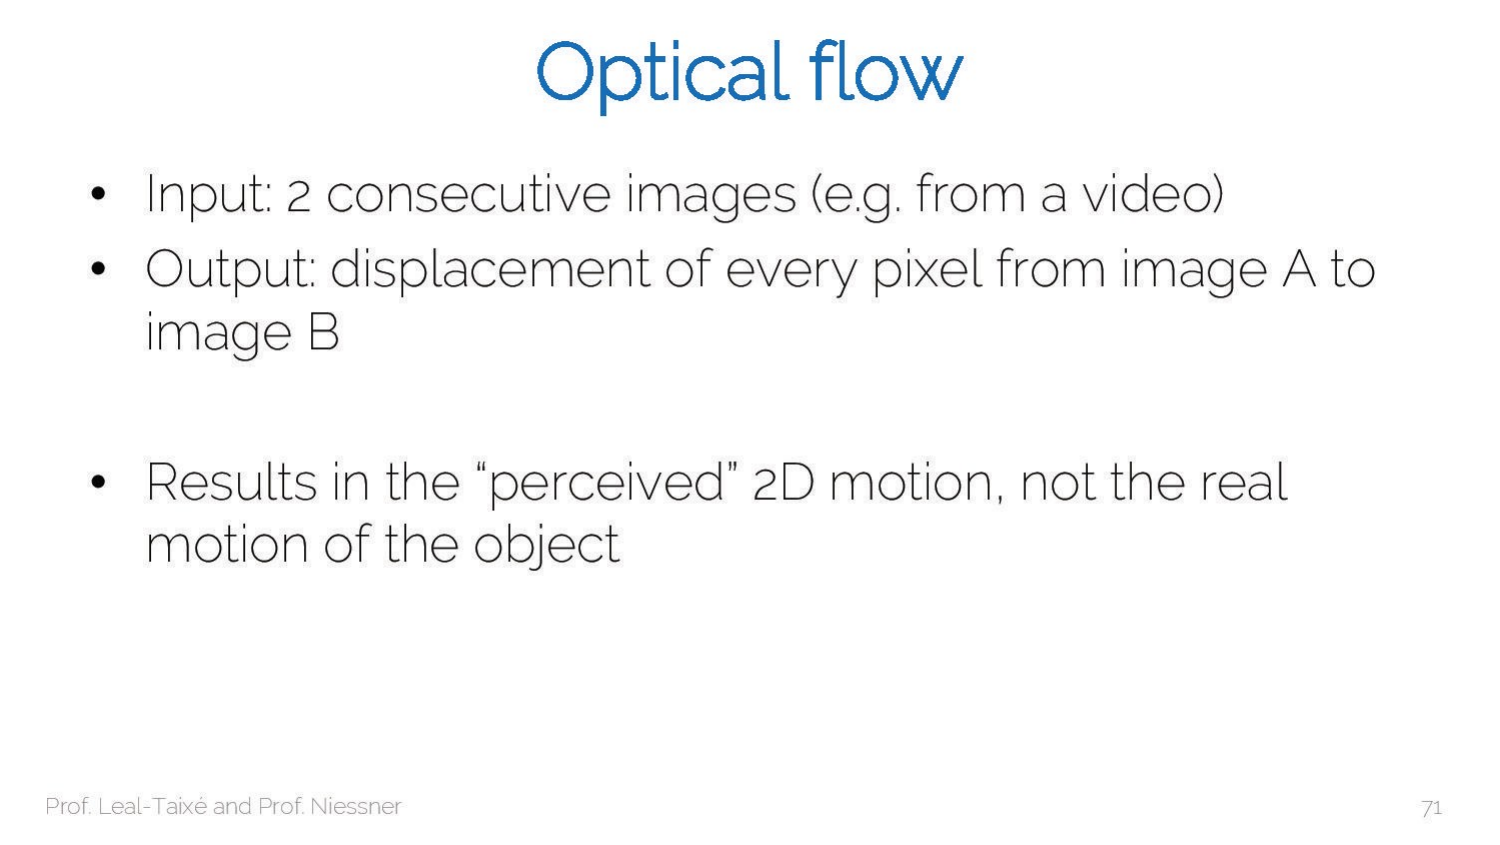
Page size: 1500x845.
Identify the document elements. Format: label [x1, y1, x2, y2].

text_box [0, 0, 1500, 844]
